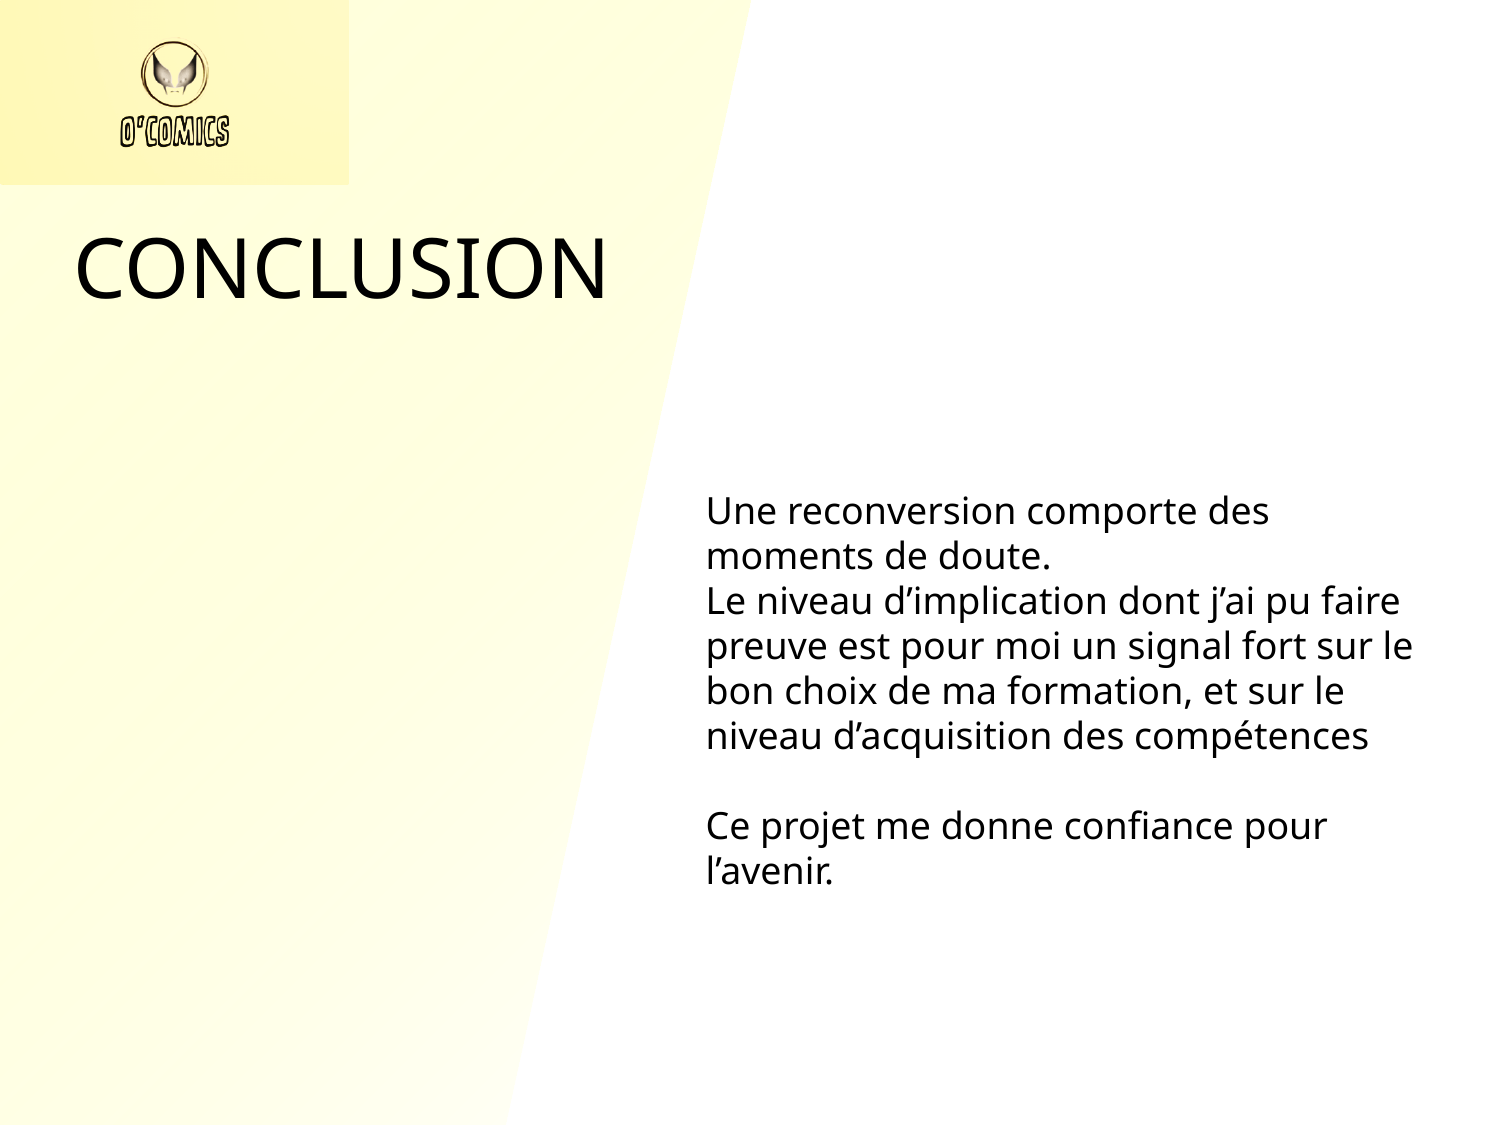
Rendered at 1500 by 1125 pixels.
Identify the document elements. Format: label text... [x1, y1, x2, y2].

text_box [0, 0, 752, 1125]
text_box CONCLUSION [58, 208, 638, 323]
text_box Une reconversion comporte des moments de doute. Le niveau d’implication dont j’ai pu faire preuve est pour moi un signal fort sur le bon choix de ma formation, et sur le niveau d’acquisition des compétences Ce projet me donne confiance pour l’avenir. [690, 479, 1459, 900]
picture [0, 0, 349, 185]
